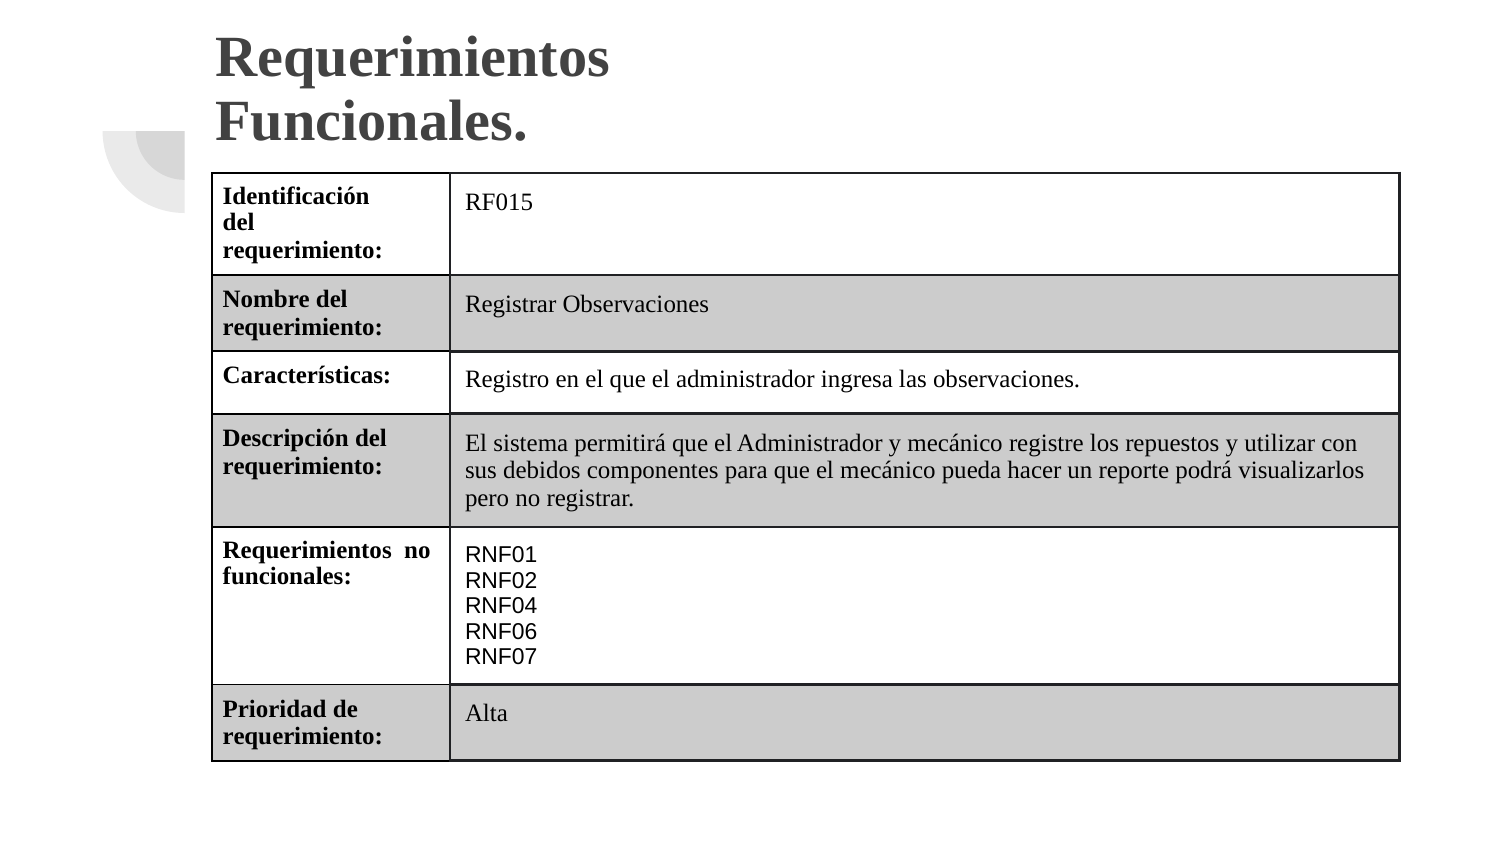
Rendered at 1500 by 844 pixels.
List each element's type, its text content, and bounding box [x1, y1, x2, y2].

table_cell RNF01 RNF02 RNF04 RNF06 RNF07 [451, 528, 1398, 683]
table_cell Prioridad de requerimiento: [213, 685, 449, 760]
table_cell Descripción del requerimiento: [213, 415, 449, 526]
table_header Identificación del requerimiento: [213, 174, 449, 274]
table_cell Requerimientos no funcionales: [213, 528, 449, 684]
table_header RF015 [451, 174, 1398, 274]
table_cell Características: [213, 352, 449, 413]
table_cell Registro en el que el administrador ingresa las observaciones. [451, 353, 1398, 412]
table_cell Registrar Observaciones [451, 276, 1398, 350]
table_cell Alta [451, 686, 1398, 759]
title Requerimientos Funcionales. [200, 9, 1354, 173]
table_cell Nombre del requerimiento: [213, 276, 449, 350]
table_cell El sistema permitirá que el Administrador y mecánico registre los repuestos y utilizar con sus debidos componentes para que el mecánico pueda hacer un reporte podrá visualizarlos pero no registrar. [451, 415, 1398, 526]
